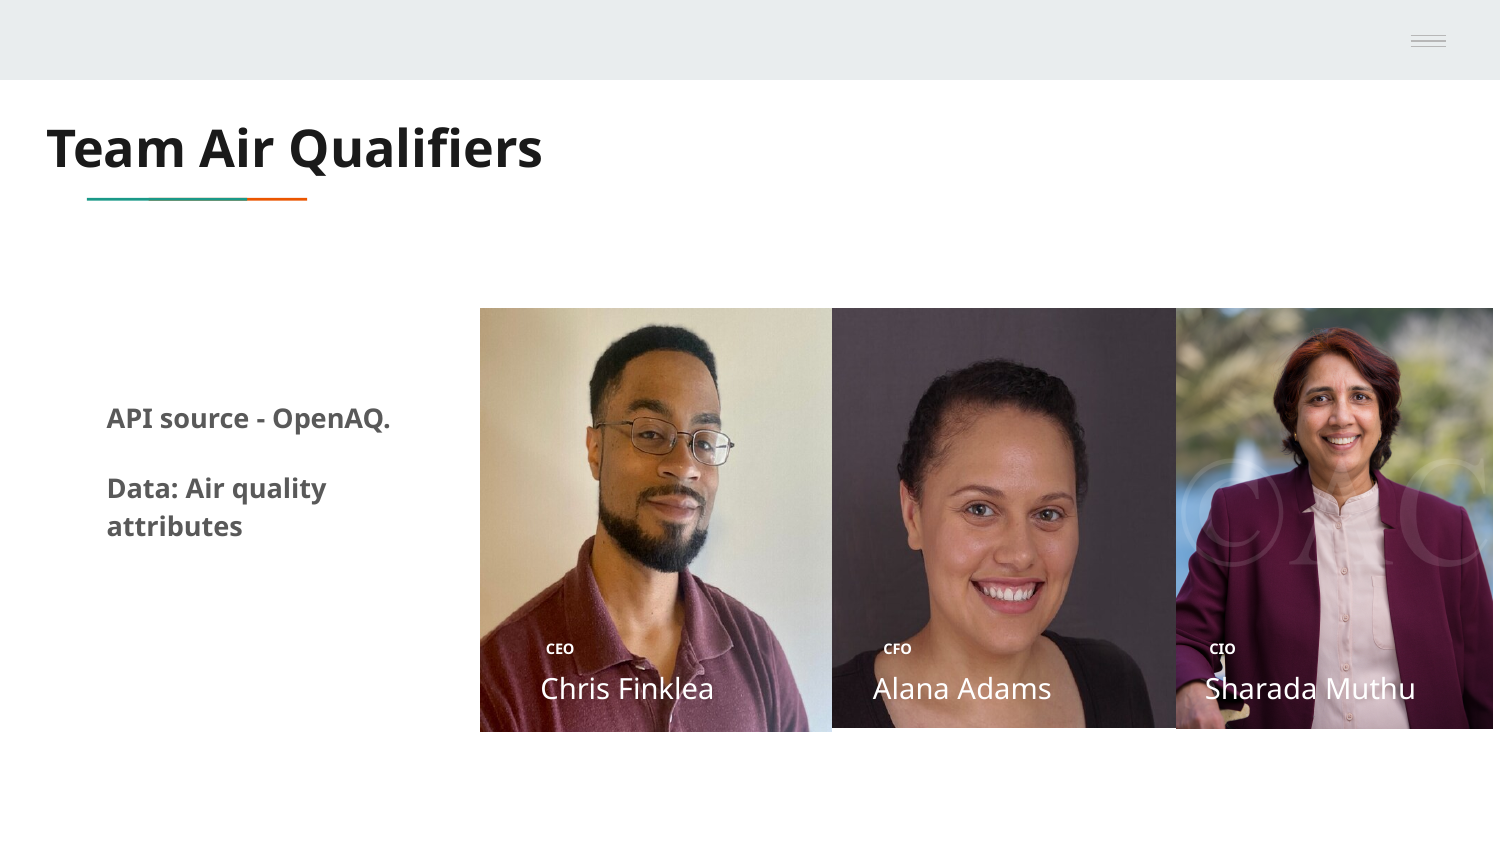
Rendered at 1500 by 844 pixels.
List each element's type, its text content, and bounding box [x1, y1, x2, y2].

title Team Air Qualifiers [31, 100, 565, 192]
picture [480, 307, 1493, 733]
list API source - OpenAQ. Data: Air quality attributes [91, 315, 454, 677]
